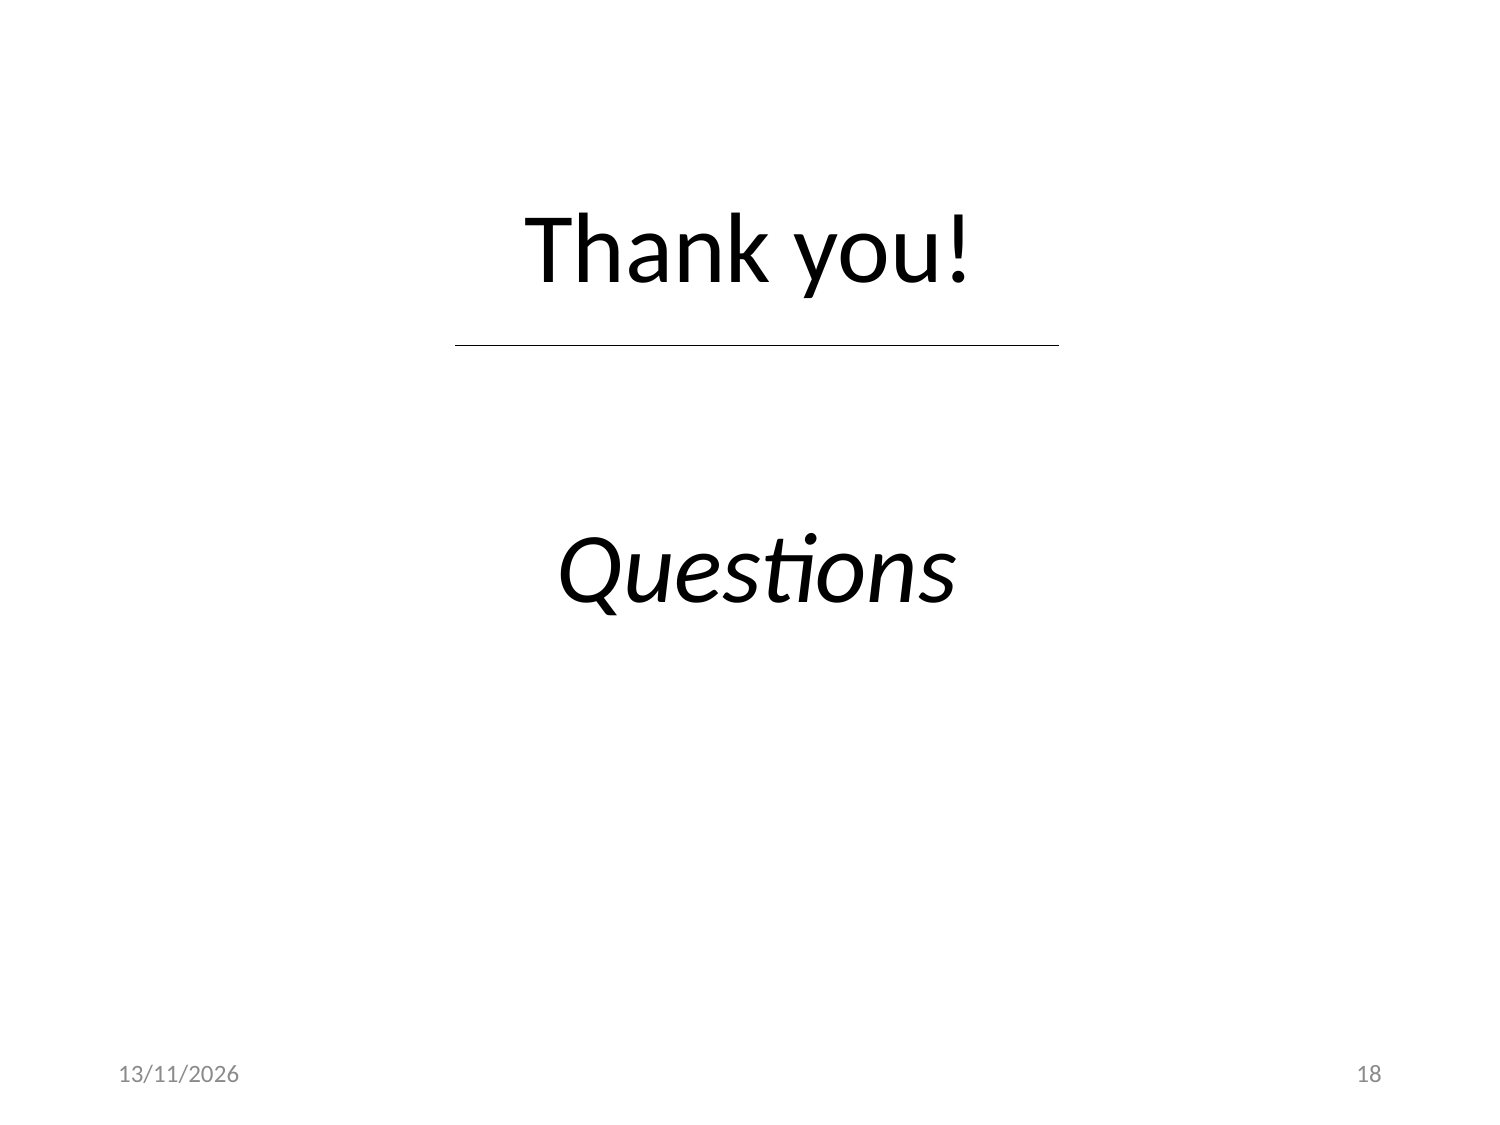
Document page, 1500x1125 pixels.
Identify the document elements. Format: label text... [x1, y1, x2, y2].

slide_number 18 [1059, 1042, 1397, 1103]
title Questions [110, 468, 1404, 672]
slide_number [103, 1042, 441, 1103]
text_box Thank you! [0, 175, 1500, 310]
